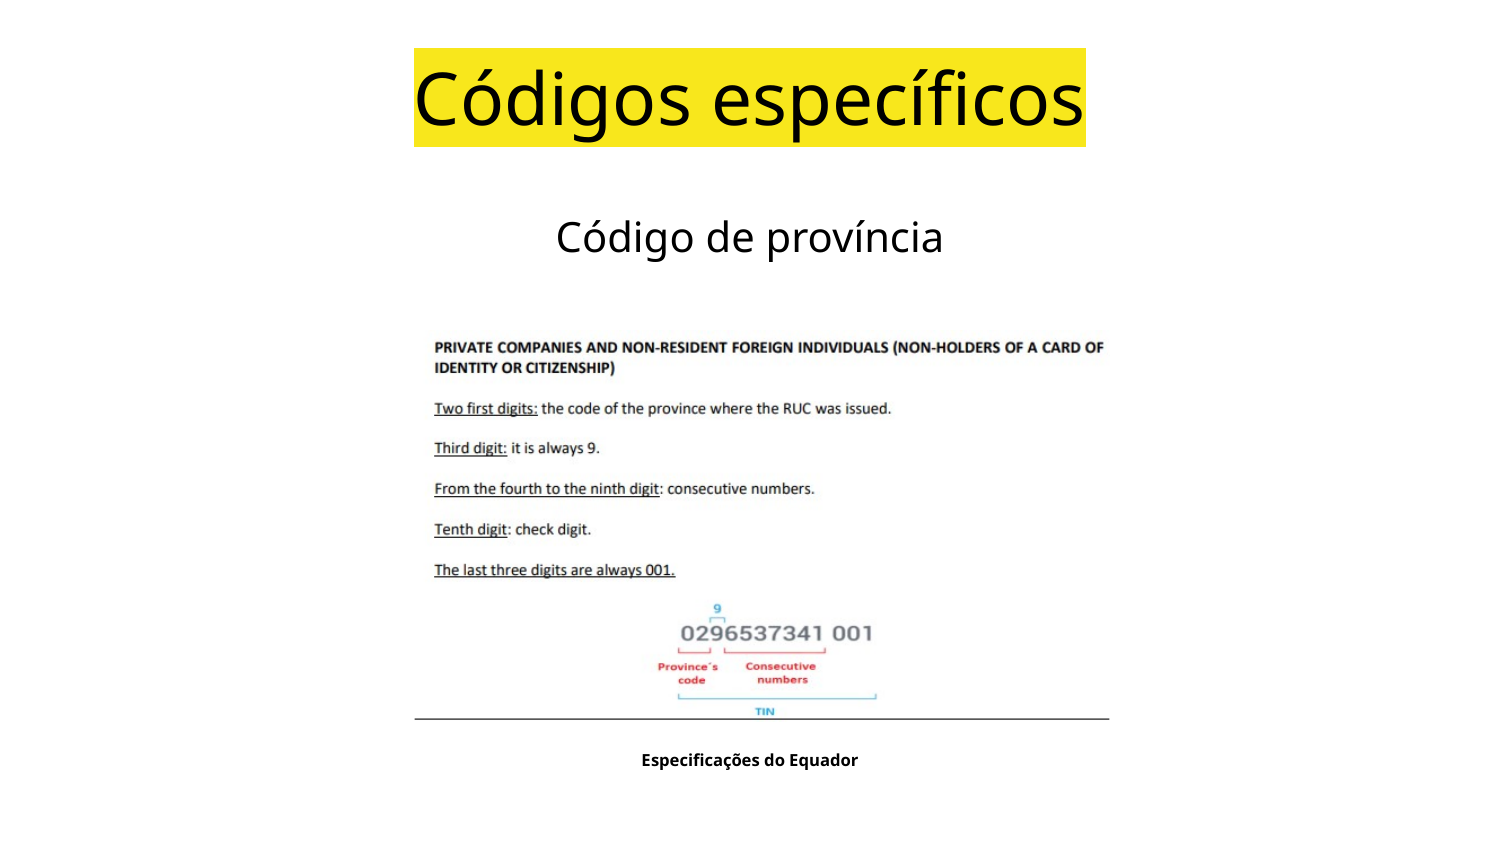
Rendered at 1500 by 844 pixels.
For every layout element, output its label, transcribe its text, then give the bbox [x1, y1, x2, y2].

title Códigos específicos [375, 0, 1125, 174]
text_box Especificações do Equador [602, 736, 898, 781]
subtitle Código de província [179, 174, 1321, 291]
picture [414, 329, 1110, 723]
